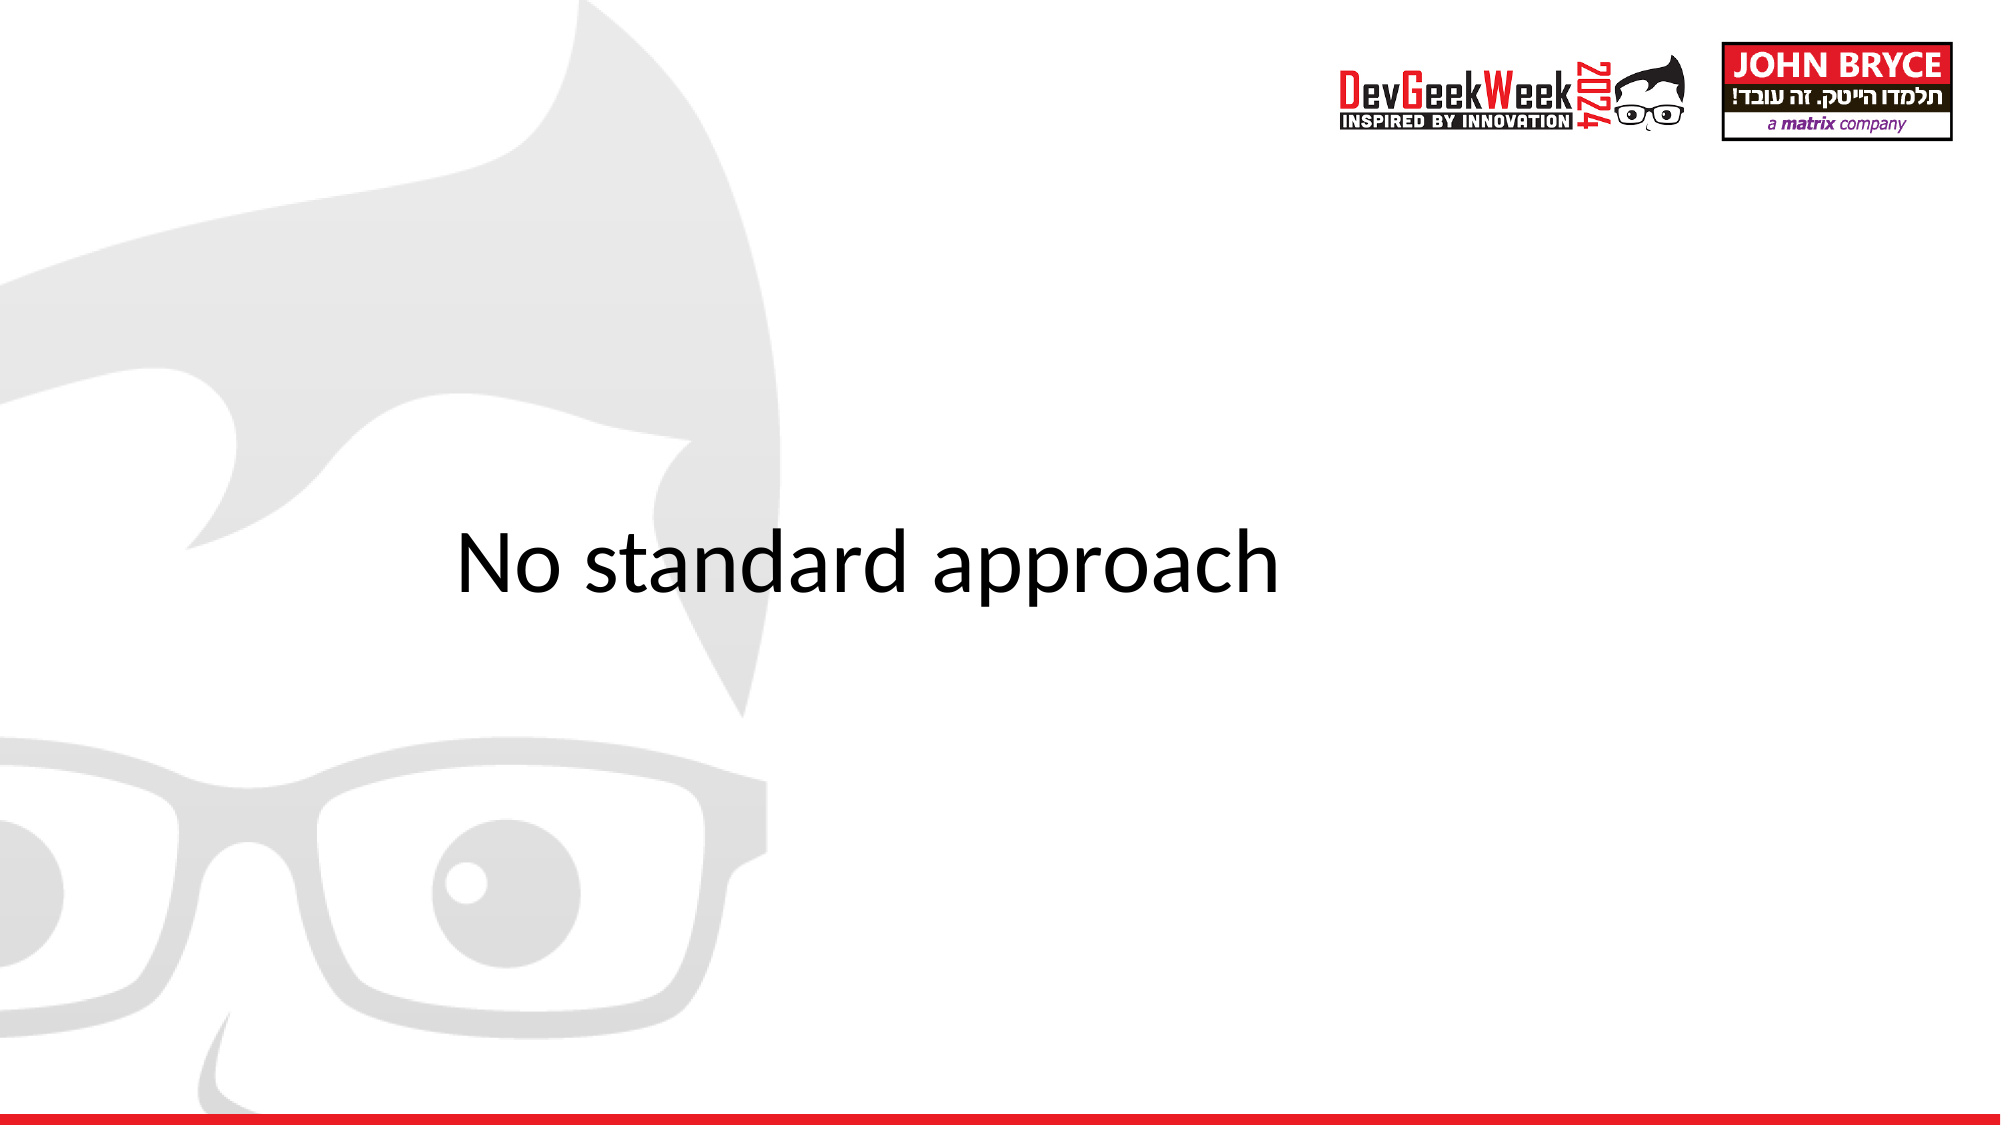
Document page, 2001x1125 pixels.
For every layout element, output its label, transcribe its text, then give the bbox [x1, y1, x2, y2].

title No standard approach [419, 236, 1581, 889]
picture [0, 0, 2001, 1125]
